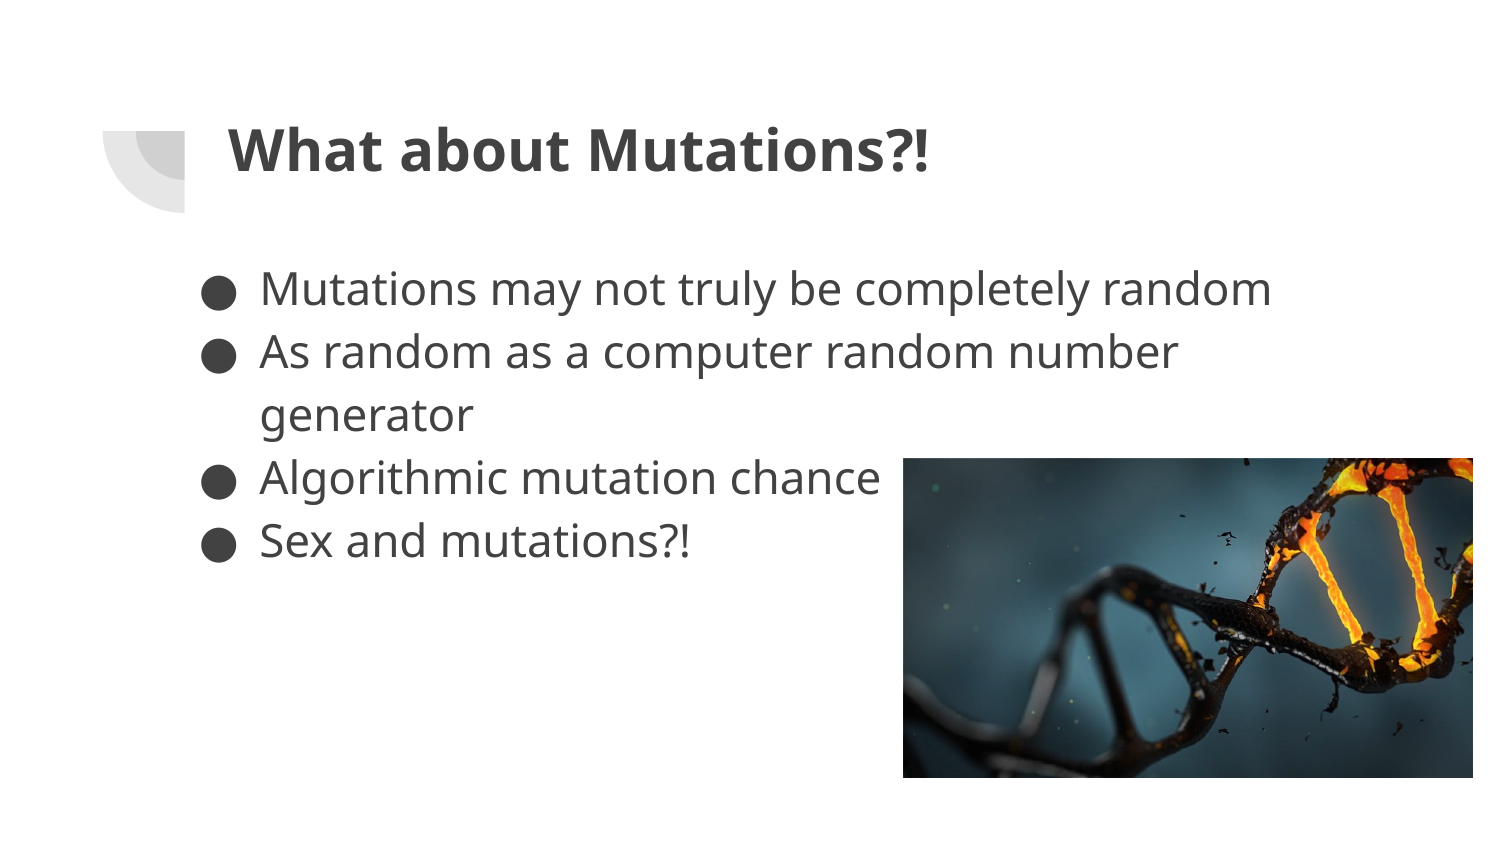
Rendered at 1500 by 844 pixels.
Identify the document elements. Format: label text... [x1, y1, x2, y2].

picture [903, 457, 1473, 778]
list Mutations may not truly be completely random As random as a computer random number generator Algorithmic mutation chance Sex and mutations?! [169, 236, 1368, 744]
title What about Mutations?! [213, 98, 1368, 236]
